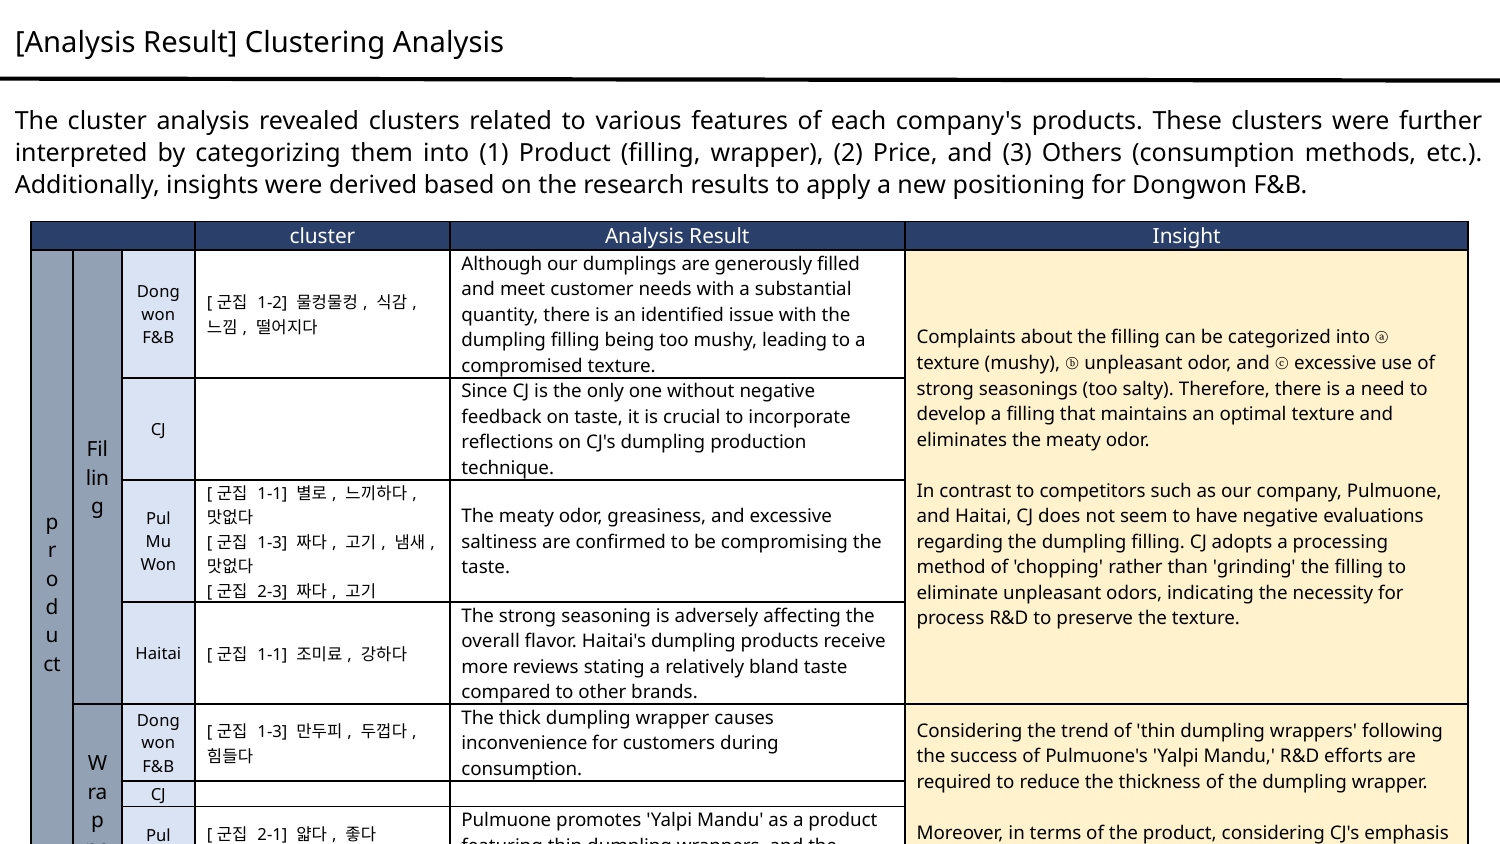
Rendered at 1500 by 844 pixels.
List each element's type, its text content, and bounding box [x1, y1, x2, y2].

table_header Analysis Result [451, 240, 904, 249]
table_header [32, 240, 194, 249]
table_cell Complaints about the filling can be categorized into ⓐ texture (mushy), ⓑ unpleasant odor, and ⓒ excessive use of strong seasonings (too salty). Therefore, there is a need to develop a filling that maintains an optimal texture and eliminates the meaty odor. In contrast to competitors such as our company, Pulmuone, and Haitai, CJ does not seem to have negative evaluations regarding the dumpling filling. CJ adopts a processing method of 'chopping' rather than 'grinding' the filling to eliminate unpleasant odors, indicating the necessity for process R&D to preserve the texture. [906, 251, 1467, 703]
table_cell The meaty odor, greasiness, and excessive saltiness are confirmed to be compromising the taste. [451, 481, 904, 601]
table_cell [451, 782, 904, 806]
table_cell Pul Mu Won [123, 807, 194, 844]
table_cell [군집 1-1] 조미료, 강하다 [196, 603, 449, 703]
table_cell Pul Mu Won [123, 481, 194, 601]
table_cell The thick dumpling wrapper causes inconvenience for customers during consumption. [451, 705, 904, 780]
table_header cluster [196, 240, 449, 249]
table_cell [군집 2-1] 얇다, 좋다 [군집 2-2] 얇다, 정말, 최고, 만두피 [196, 807, 449, 844]
table_cell Pulmuone promotes 'Yalpi Mandu' as a product featuring thin dumpling wrappers, and the cluster analysis indicates a preference for thin dumpling wrappers. [451, 807, 904, 844]
text_box The cluster analysis revealed clusters related to various features of each company's products. These clusters were further interpreted by categorizing them into (1) Product (filling, wrapper), (2) Price, and (3) Others (consumption methods, etc.). Additionally, insights were derived based on the research results to apply a new positioning for Dongwon F&B. [0, 94, 1500, 240]
table_cell [군집 1-2] 물컹물컹, 식감, 느낌, 떨어지다 [196, 251, 449, 377]
text_box [Analysis Result] Clustering Analysis [0, 0, 1500, 78]
table_cell The strong seasoning is adversely affecting the overall flavor. Haitai's dumpling products receive more reviews stating a relatively bland taste compared to other brands. [451, 603, 904, 703]
table_cell Since CJ is the only one without negative feedback on taste, it is crucial to incorporate reflections on CJ's dumpling production technique. [451, 379, 904, 479]
text_box [0, 78, 1500, 94]
table_cell CJ [123, 379, 194, 479]
table_cell Although our dumplings are generously filled and meet customer needs with a substantial quantity, there is an identified issue with the dumpling filling being too mushy, leading to a compromised texture. [451, 251, 904, 377]
table_cell Filling [74, 251, 121, 703]
table_cell [군집 1-1] 별로, 느끼하다, 맛없다 [군집 1-3] 짜다, 고기, 냄새, 맛없다 [군집 2-3] 짜다, 고기 [196, 481, 449, 601]
table_cell Haitai [123, 603, 194, 703]
table_cell [196, 379, 449, 479]
table_cell [196, 782, 449, 806]
table_cell Considering the trend of 'thin dumpling wrappers' following the success of Pulmuone's 'Yalpi Mandu,' R&D efforts are required to reduce the thickness of the dumpling wrapper. Moreover, in terms of the product, considering CJ's emphasis on 'good dumpling filling' and Pulmuone's focus on 'thin dumpling wrappers' meeting customer needs, our company needs to strategize for a distinct product identity. [906, 705, 1467, 844]
table_header Insight [906, 240, 1467, 249]
table_cell Dong won F&B [123, 251, 194, 377]
table_cell CJ [123, 782, 194, 806]
table_cell [군집 1-3] 만두피, 두껍다, 힘들다 [196, 705, 449, 780]
table_cell Dong won F&B [123, 705, 194, 780]
table_cell product [32, 251, 72, 844]
table_cell Wrapper [74, 705, 121, 844]
